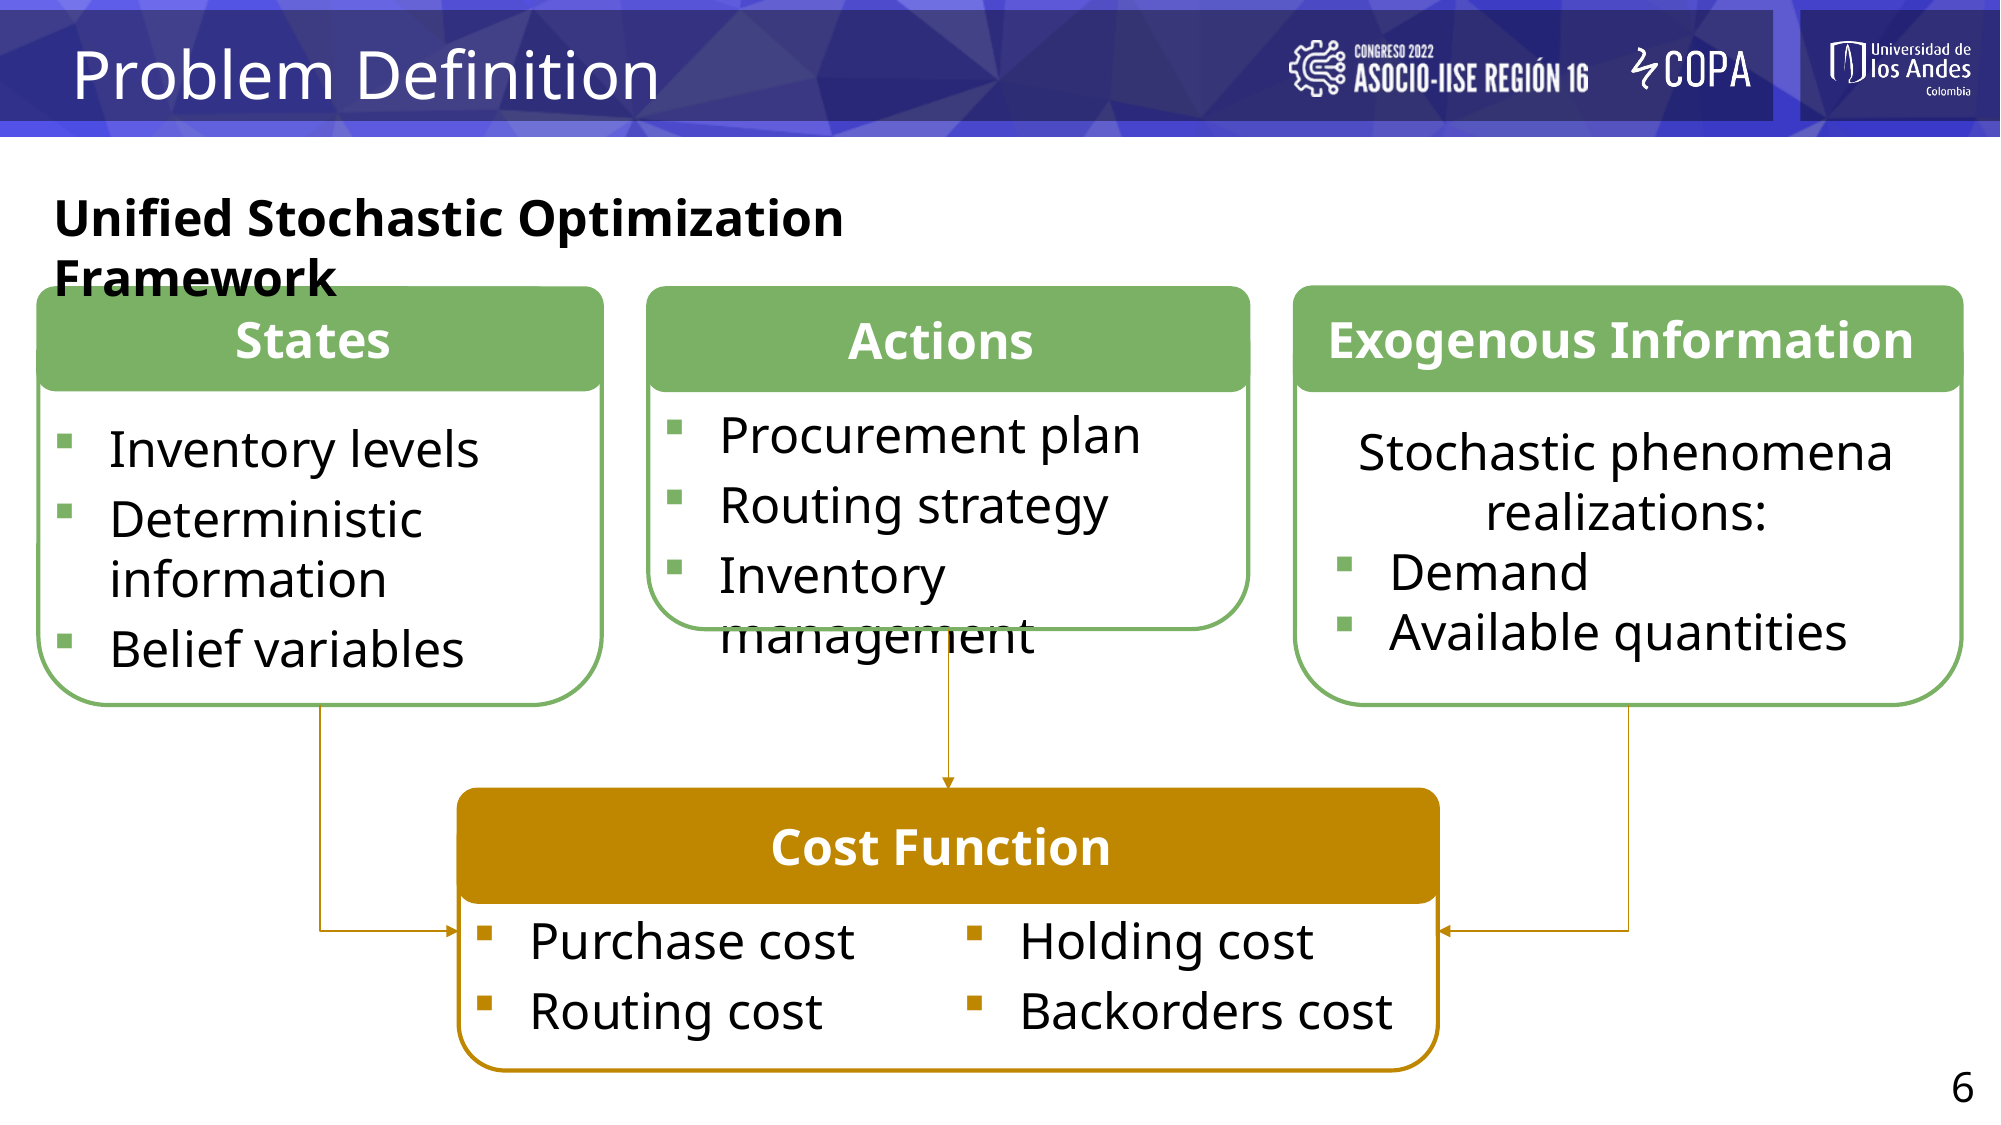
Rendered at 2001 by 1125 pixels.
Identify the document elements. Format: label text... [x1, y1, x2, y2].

text_box Unified Stochastic Optimization Framework [38, 178, 1018, 269]
text_box 6 [1937, 1053, 1988, 1119]
text_box [1292, 375, 1964, 708]
text_box Inventory levels Deterministic information Belief variables [562, 656, 602, 702]
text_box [275, 748, 503, 888]
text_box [1419, 722, 1647, 914]
text_box Holding cost Backorders cost [948, 901, 1438, 1046]
text_box Stochastic phenomena realizations: Demand Available quantities [1318, 413, 1936, 669]
text_box Procurement plan Routing strategy Inventory management [1208, 589, 1249, 630]
text_box [646, 377, 1251, 632]
text_box [456, 896, 465, 930]
text_box Procurement plan Routing strategy Inventory management [648, 591, 688, 630]
text_box Problem Definition [56, 25, 1018, 116]
picture [0, 0, 2000, 137]
text_box Purchase cost Routing cost [458, 901, 948, 1046]
text_box [36, 378, 604, 708]
text_box Inventory levels Deterministic information Belief variables [38, 656, 78, 702]
text_box [461, 1046, 1435, 1073]
